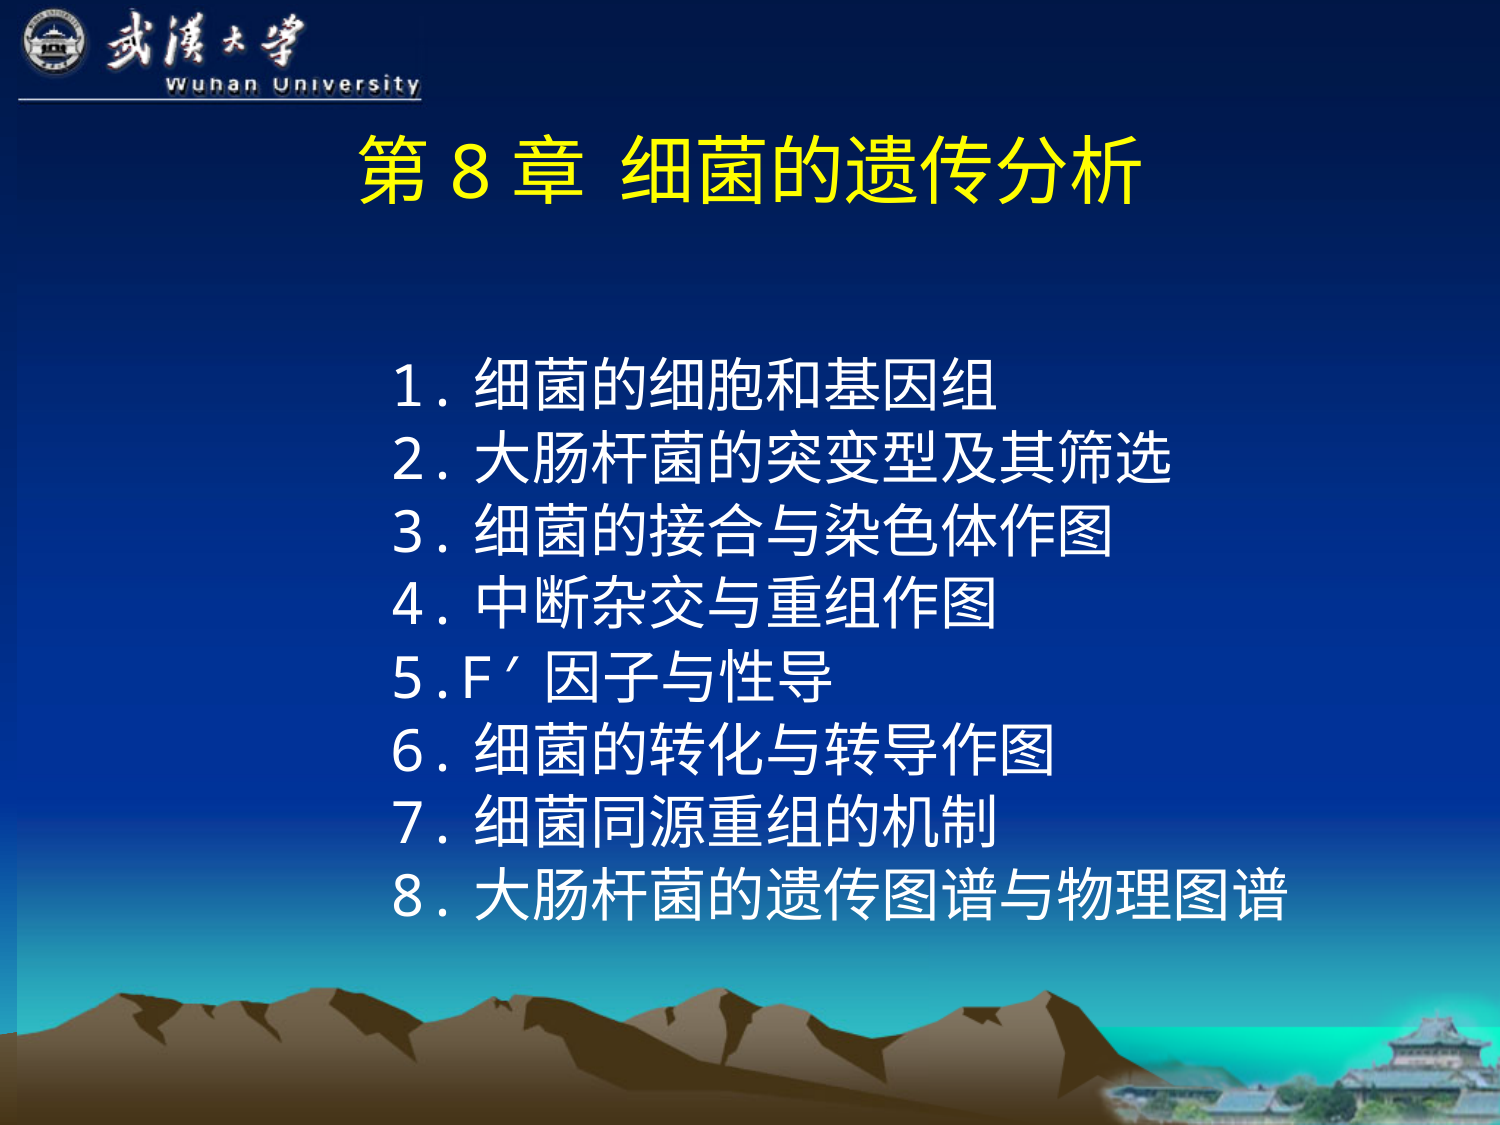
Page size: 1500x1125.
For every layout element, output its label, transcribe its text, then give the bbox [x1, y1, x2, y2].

picture [17, 4, 1500, 1125]
subtitle 1.细菌的细胞和基因组 2.大肠杆菌的突变型及其筛选 3.细菌的接合与染色体作图 4.中断杂交与重组作图 5.F′因子与性导 6.细菌的转化与转导作图 7.细菌同源重组的机制 8.大肠杆菌的遗传图谱与物理图谱 [374, 337, 1500, 1013]
title 第8章 细菌的遗传分析 [112, 74, 1388, 263]
